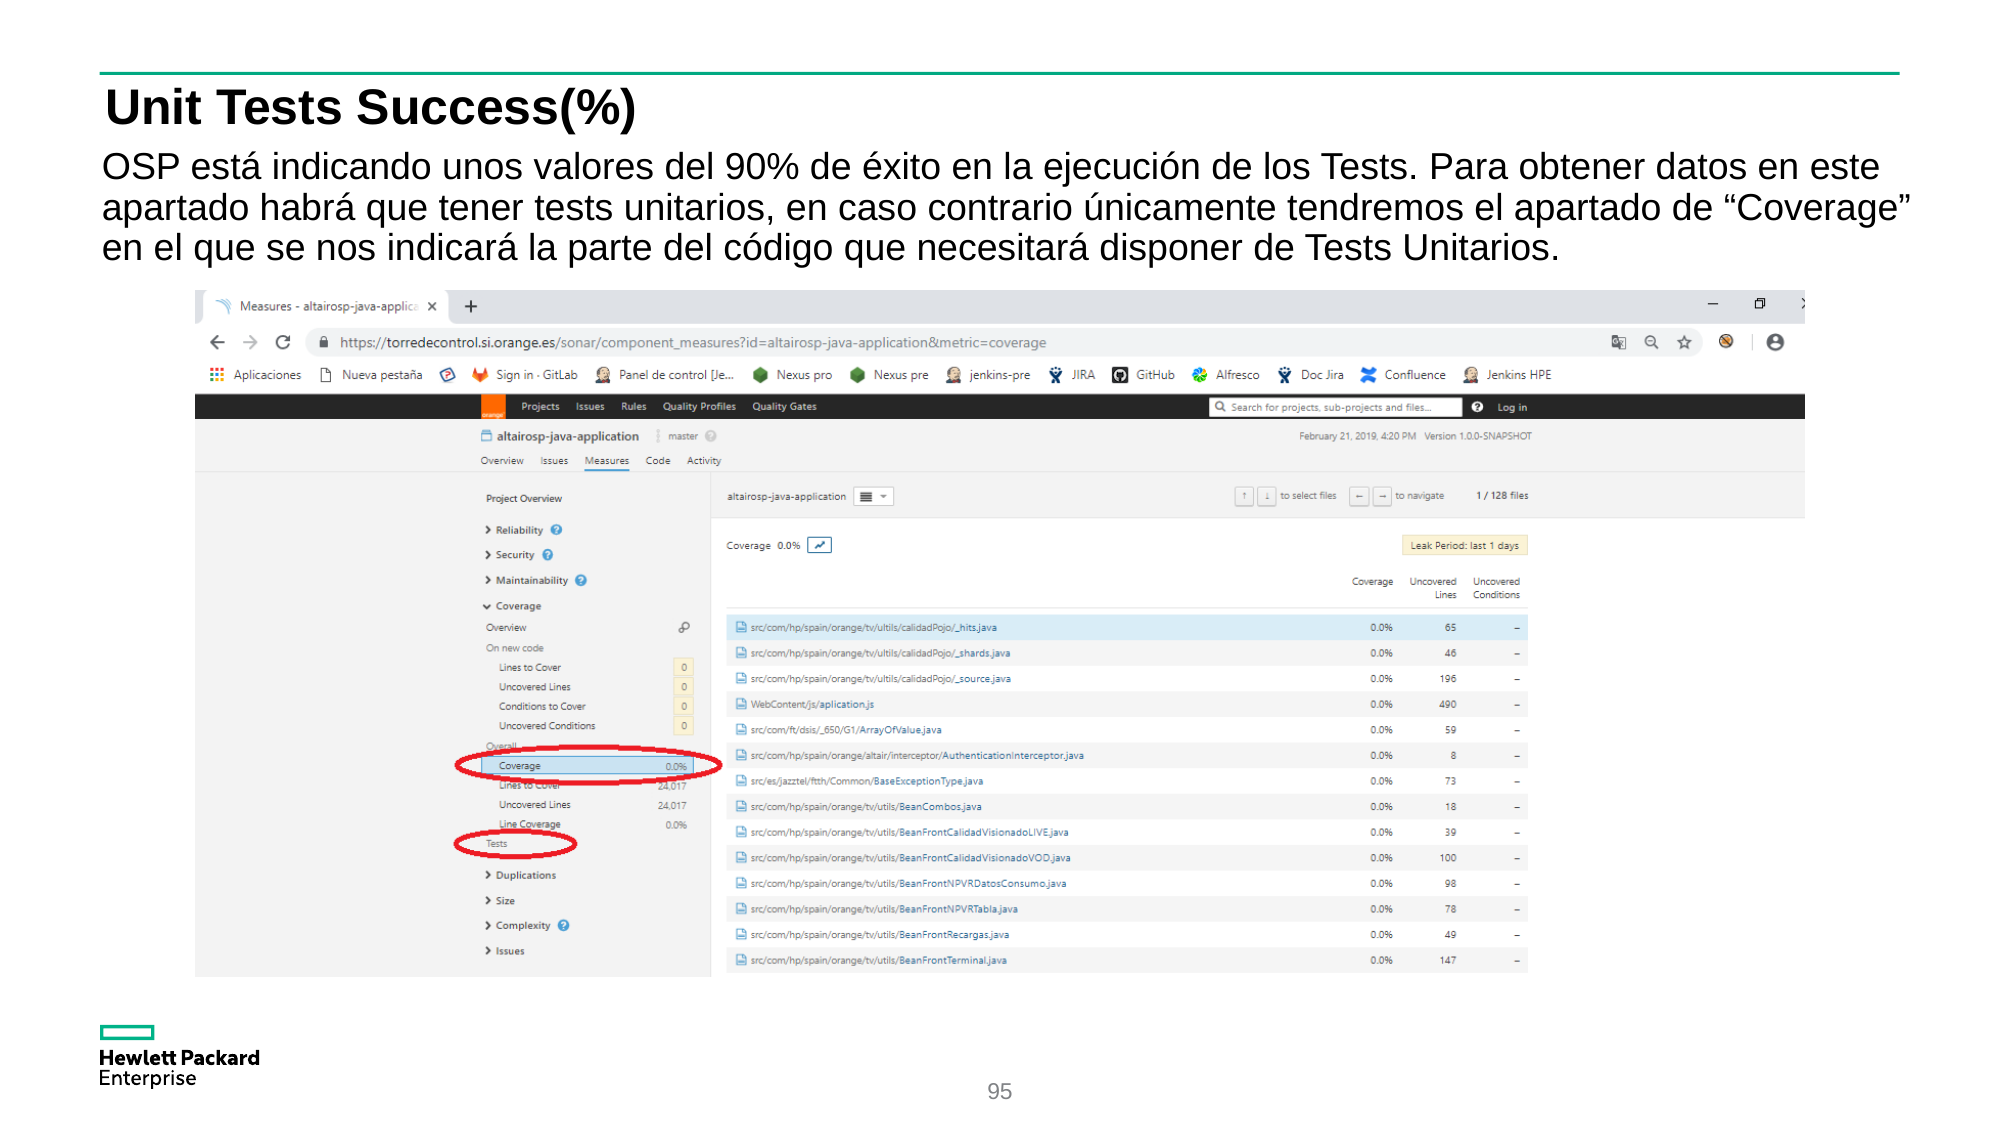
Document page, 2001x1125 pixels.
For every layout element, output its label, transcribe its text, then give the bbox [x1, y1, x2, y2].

title Unit Tests Success(%) [105, 32, 1944, 244]
text_box OSP está indicando unos valores del 90% de éxito en la ejecución de los Tests. Para obtener datos en este apartado habrá que tener tests unitarios, en caso contrario únicamente tendremos el apartado de “Coverage” en el que se nos indicará la parte del código que necesitará disponer de Tests Unitarios. [101, 147, 1918, 269]
picture [194, 290, 1805, 977]
slide_number 95 [948, 1075, 1052, 1106]
